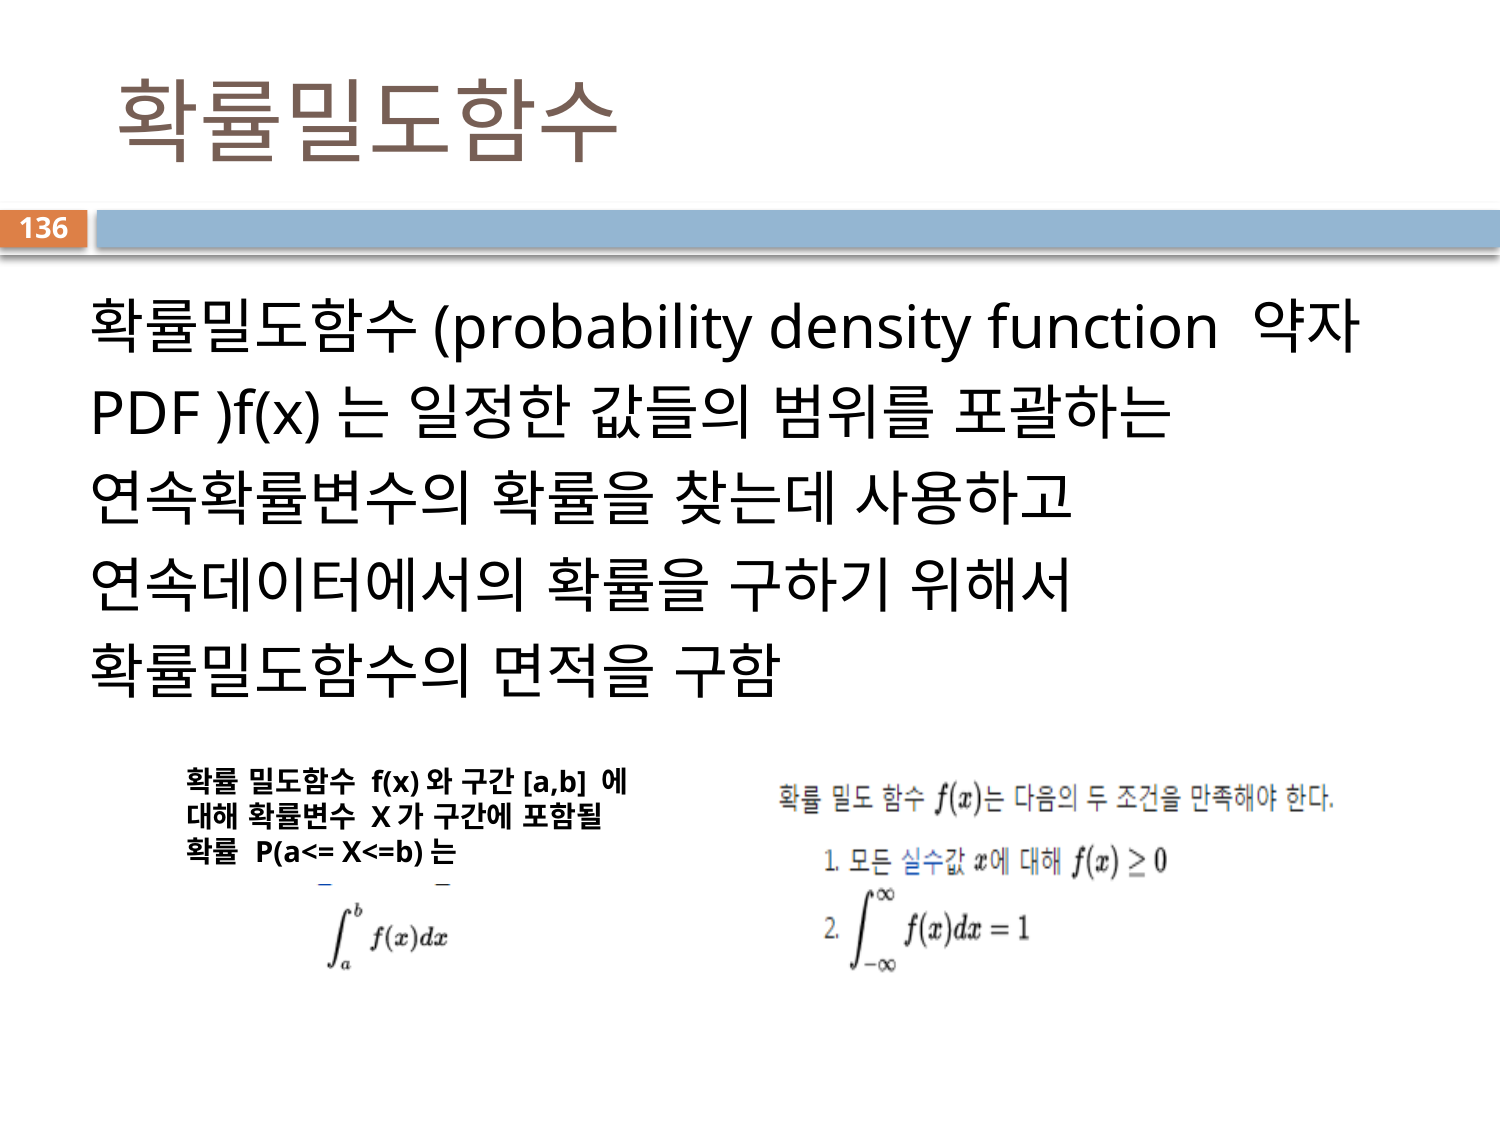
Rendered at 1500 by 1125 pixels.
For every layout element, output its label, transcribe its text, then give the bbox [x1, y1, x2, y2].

list 확률밀도함수(probability density function 약자 PDF )f(x)는 일정한 값들의 범위를 포괄하는 연속확률변수의 확률을 찾는데 사용하고 연속데이터에서의 확률을 구하기 위해서 확률밀도함수의 면적을 구함 [75, 267, 1425, 716]
slide_number 136 [0, 208, 88, 249]
picture [306, 884, 532, 989]
text_box 확률 밀도함수 f(x)와 구간[a,b] 에 대해 확률변수 X가 구간에 포함될 확률 P(a<= X<=b)는 [171, 755, 644, 876]
picture [755, 755, 1355, 981]
title 확률밀도함수 [100, 37, 1438, 200]
